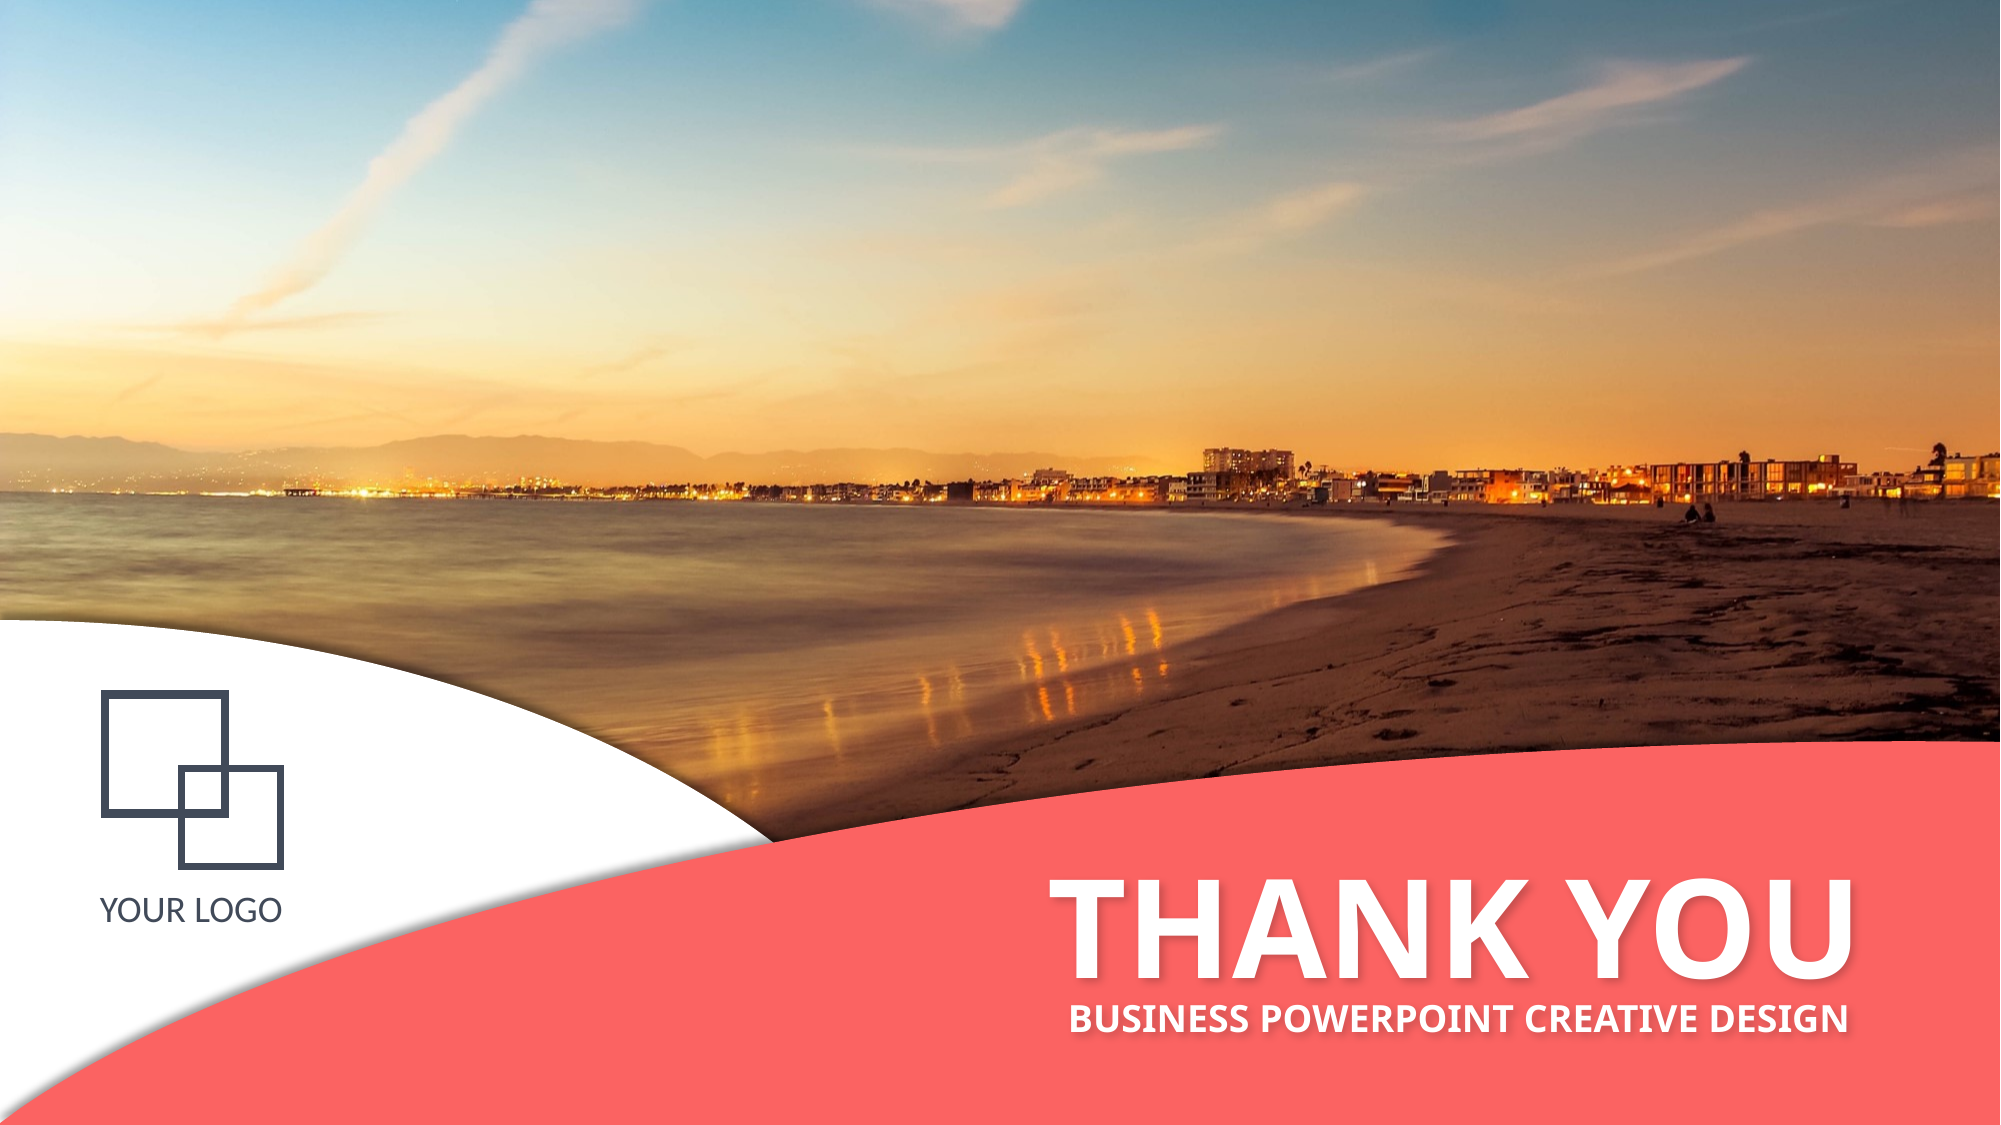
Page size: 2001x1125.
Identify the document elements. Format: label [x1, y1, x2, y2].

picture [0, 0, 2000, 1125]
text_box [101, 691, 283, 870]
